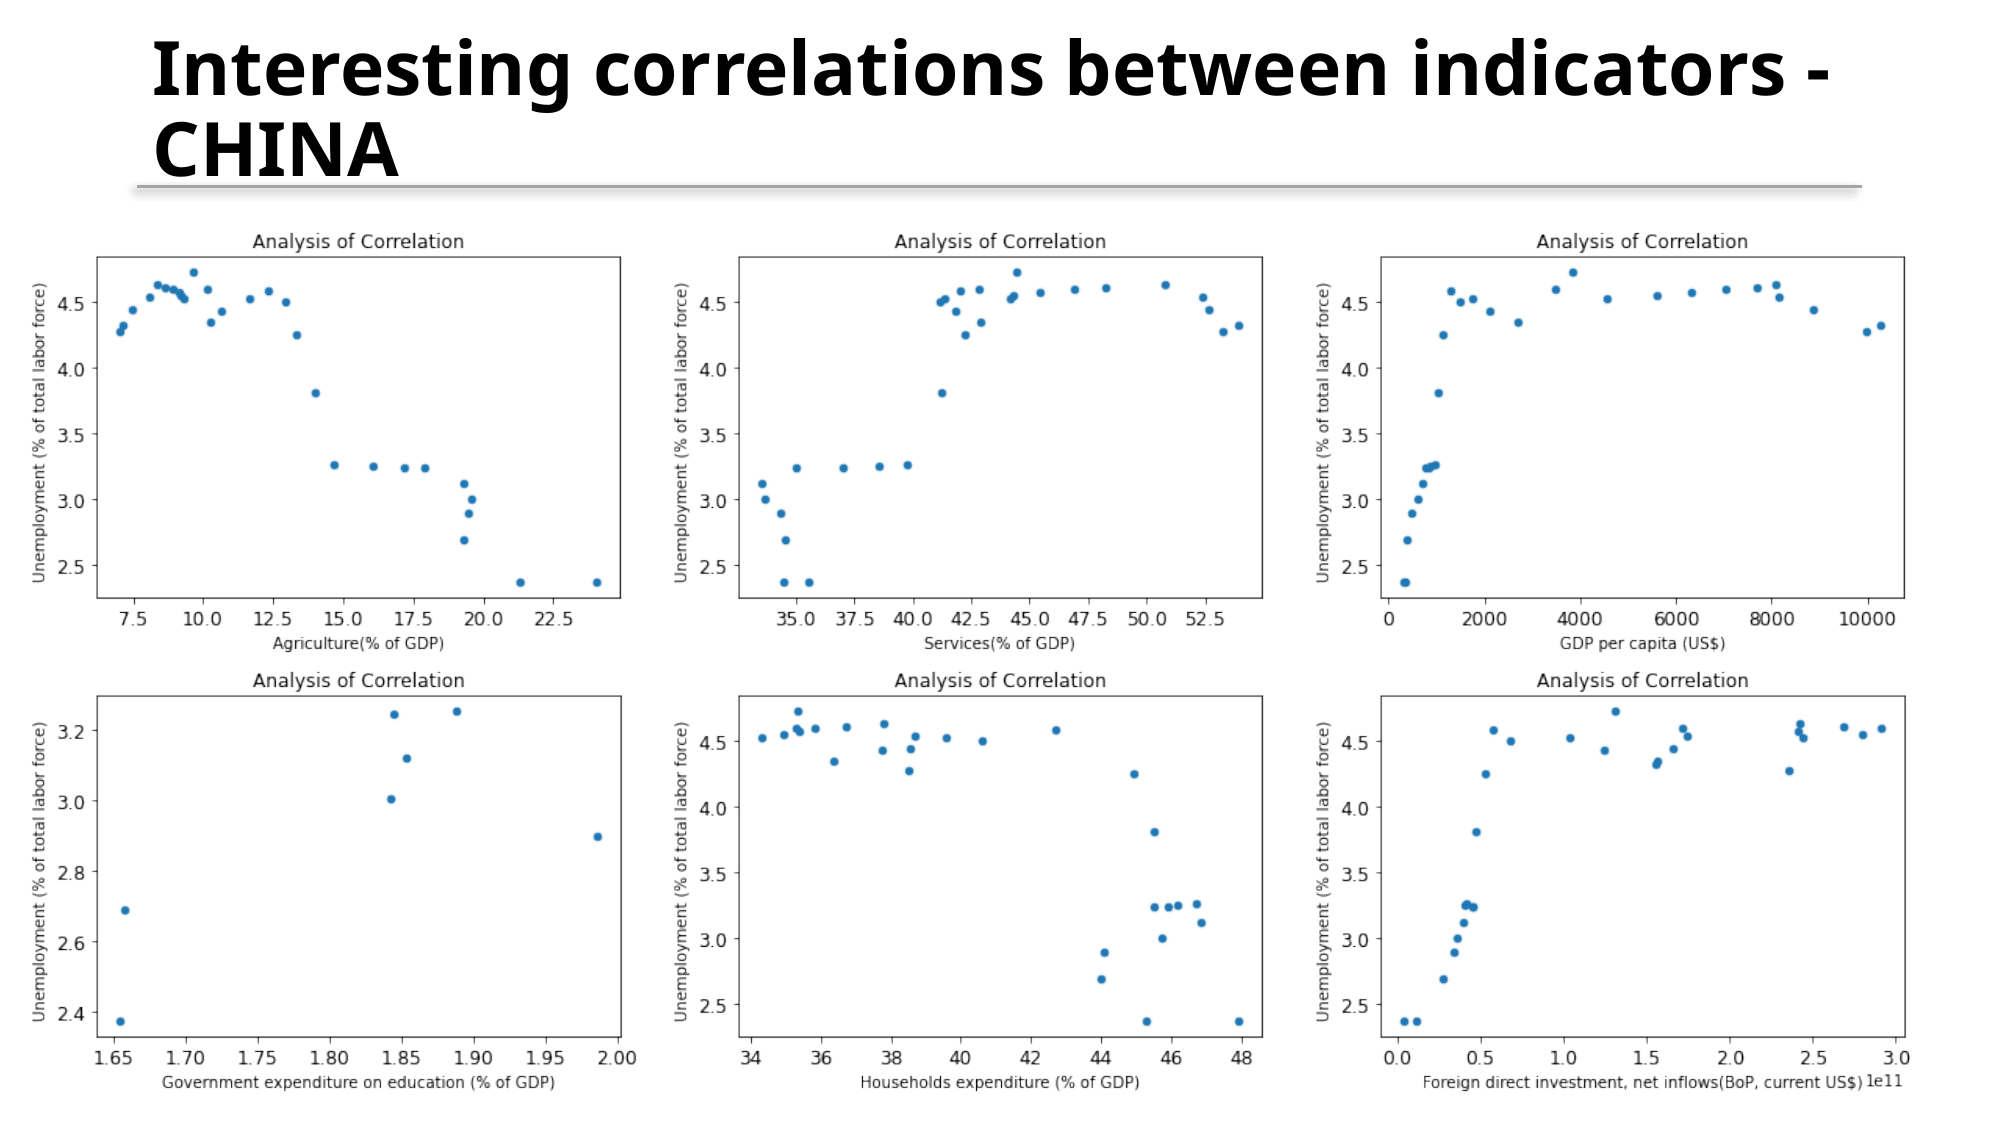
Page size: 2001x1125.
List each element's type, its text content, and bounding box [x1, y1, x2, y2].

picture [23, 222, 649, 1101]
title Interesting correlations between indicators - CHINA [137, 3, 1863, 221]
picture [1307, 222, 1922, 1101]
picture [665, 222, 1273, 1101]
